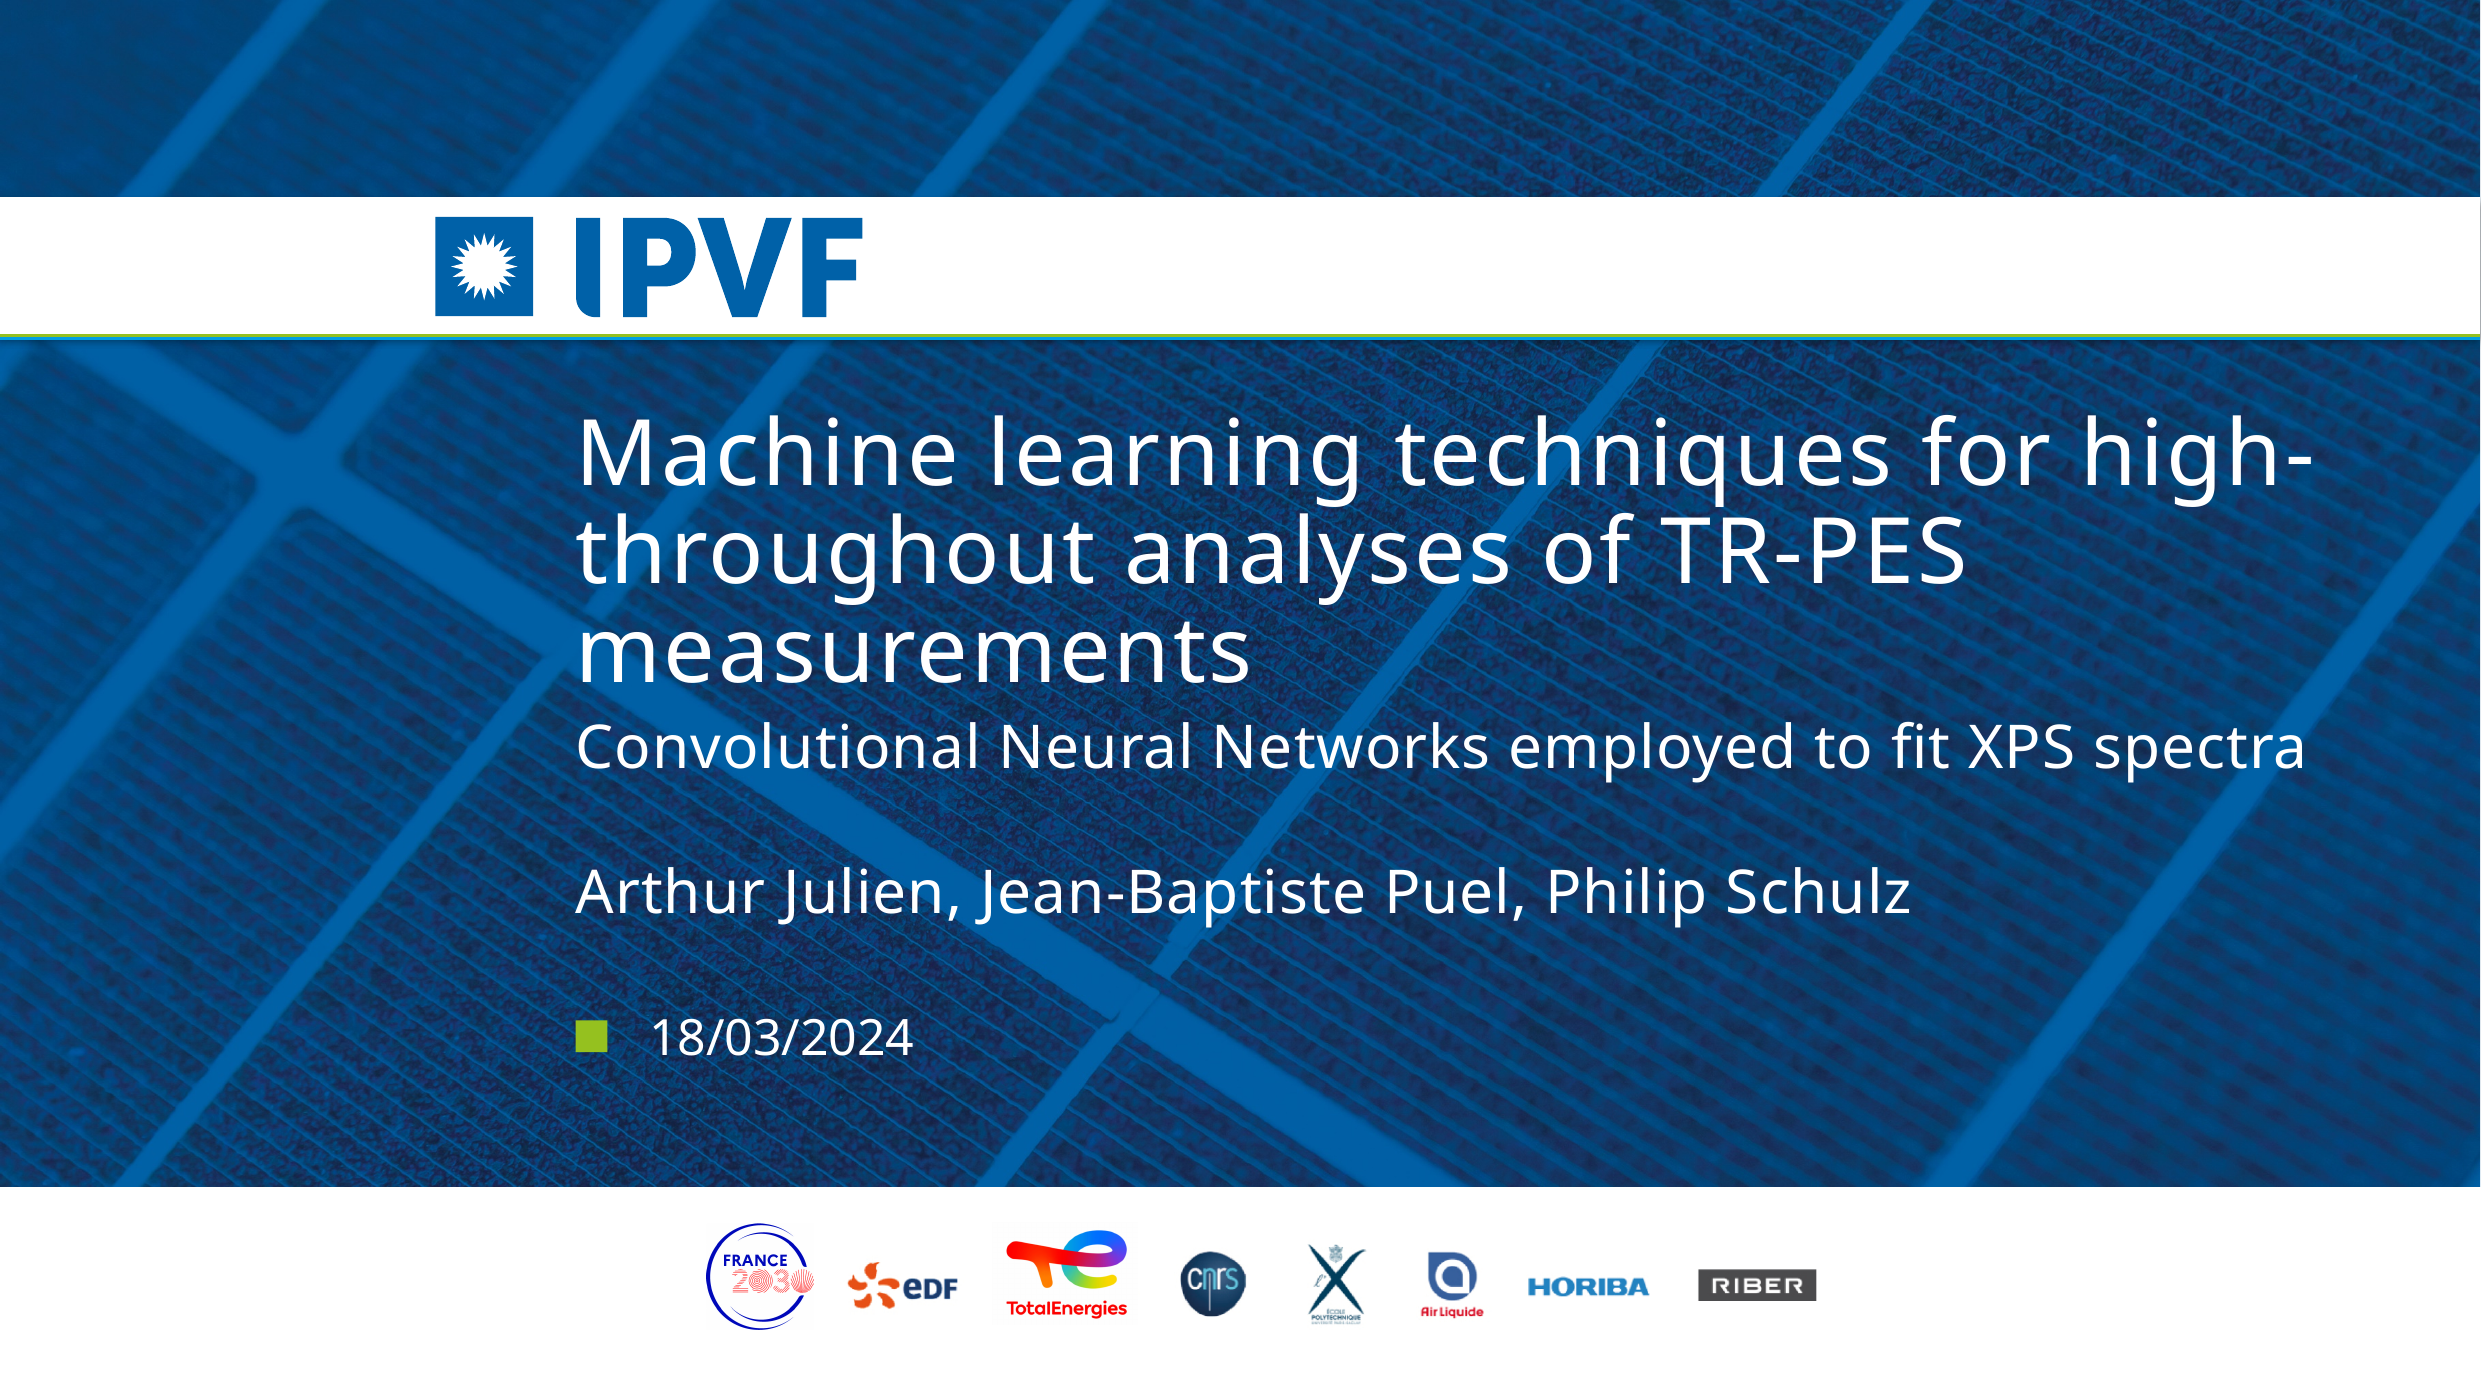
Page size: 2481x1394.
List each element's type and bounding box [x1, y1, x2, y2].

text_box [690, 1223, 1849, 1330]
text_box [435, 216, 863, 318]
picture [0, 341, 2481, 1187]
text_box [0, 335, 2480, 339]
picture [0, 0, 2481, 336]
